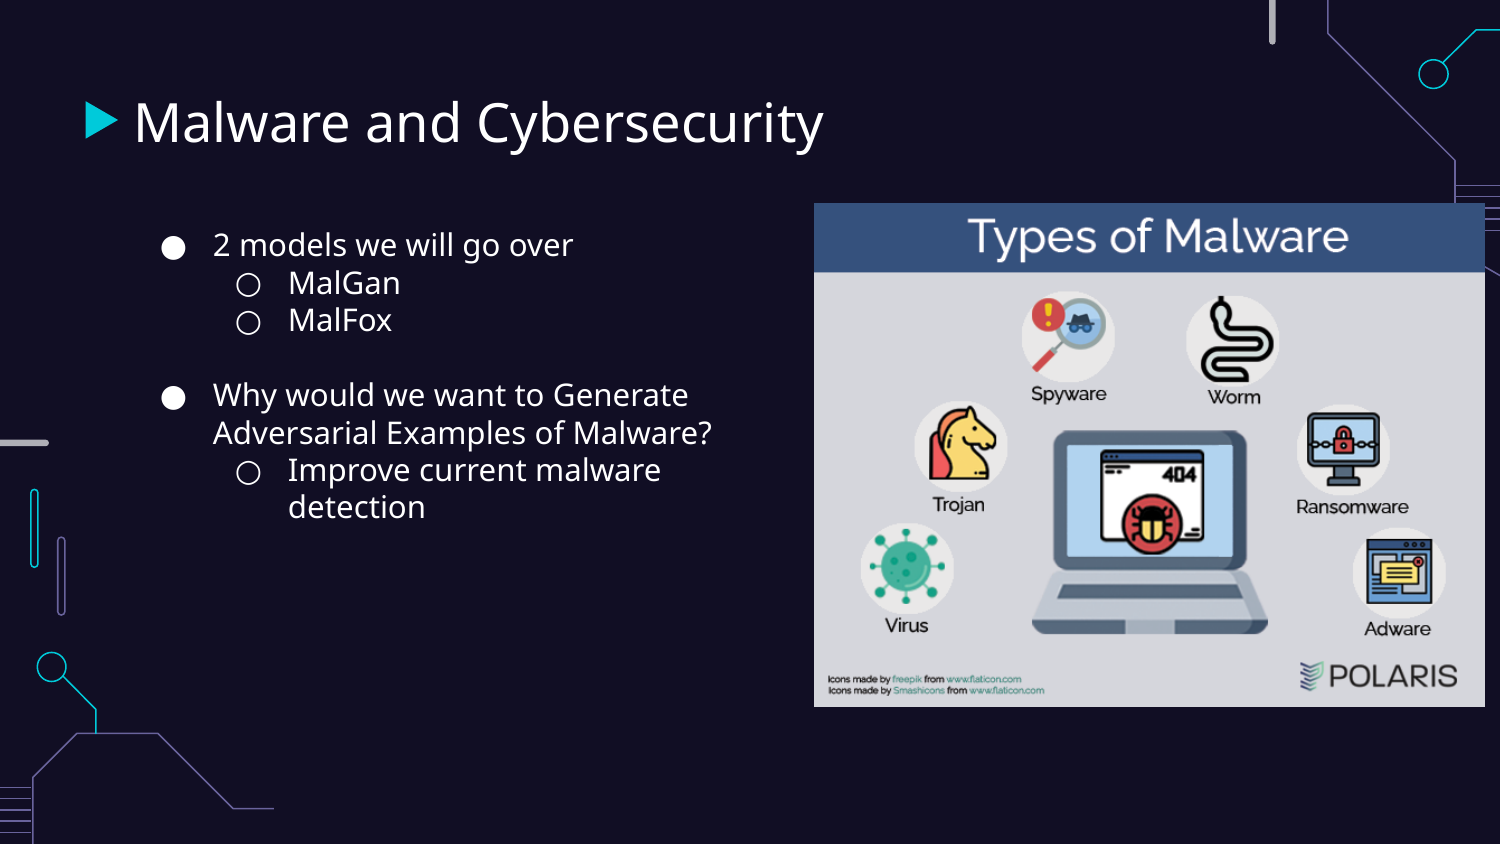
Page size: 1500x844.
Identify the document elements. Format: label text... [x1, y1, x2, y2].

title Malware and Cybersecurity [118, 72, 1382, 167]
list 2 models we will go over MalGan MalFox Why would we want to Generate Adversarial Examples of Malware? Improve current malware detection [122, 173, 802, 737]
picture [814, 203, 1485, 707]
